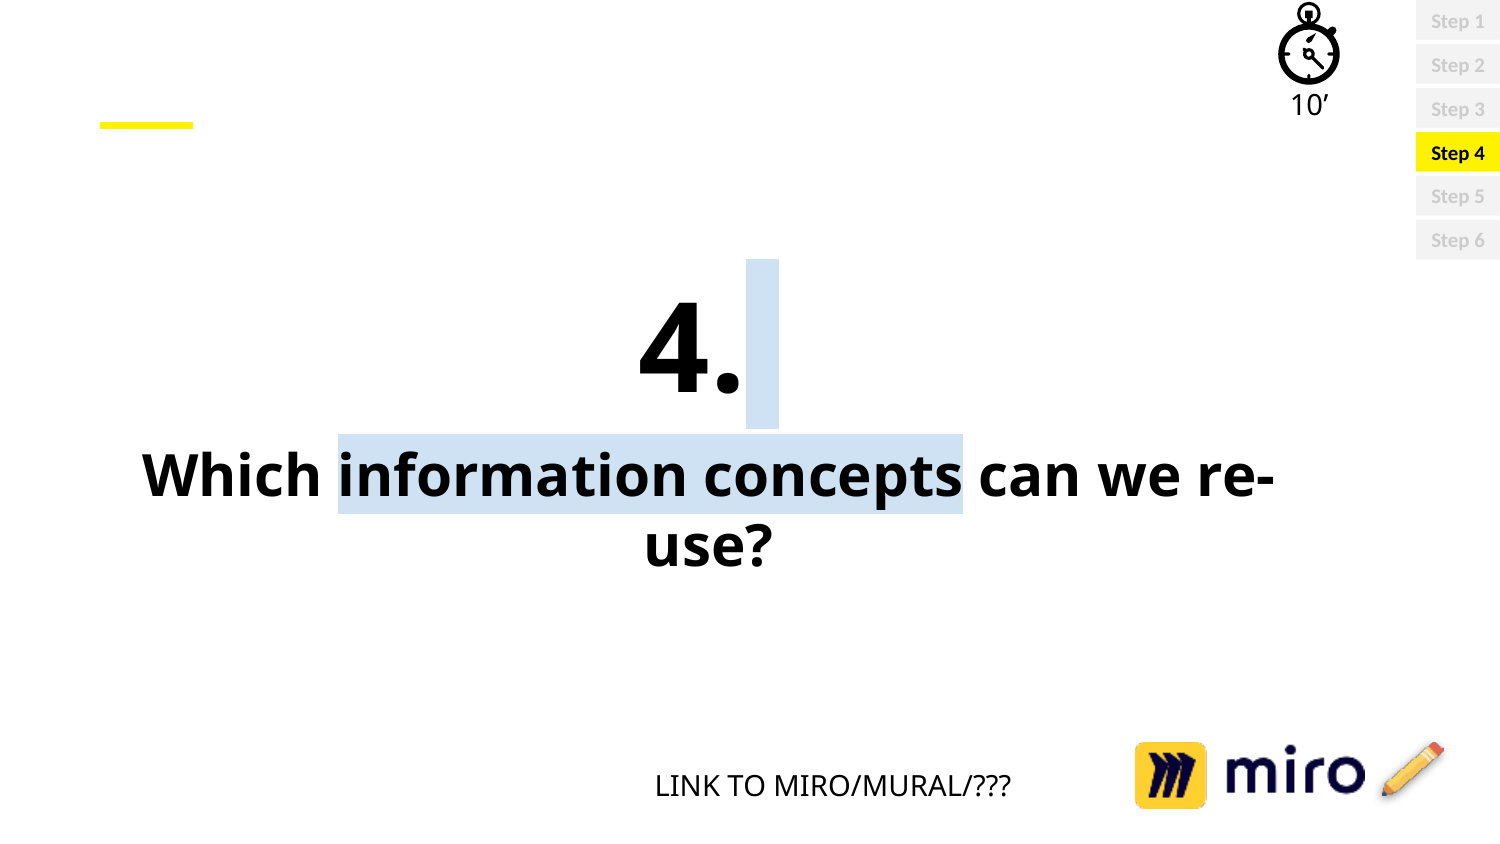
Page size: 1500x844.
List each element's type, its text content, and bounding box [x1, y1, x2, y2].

picture [1135, 742, 1366, 809]
text_box [1278, 1, 1340, 85]
text_box LINK TO MIRO/MURAL/??? [639, 751, 1072, 817]
list 4. Which information concepts can we re-use? [71, 318, 1346, 771]
text_box Step 4 [1416, 131, 1500, 172]
text_box Step 3 [1416, 88, 1500, 128]
text_box Step 1 [1416, 0, 1500, 40]
text_box Step 5 [1416, 175, 1500, 216]
picture [1381, 742, 1444, 796]
text_box Step 2 [1416, 43, 1500, 84]
text_box 10’ [1265, 76, 1353, 132]
text_box Step 6 [1416, 219, 1500, 260]
